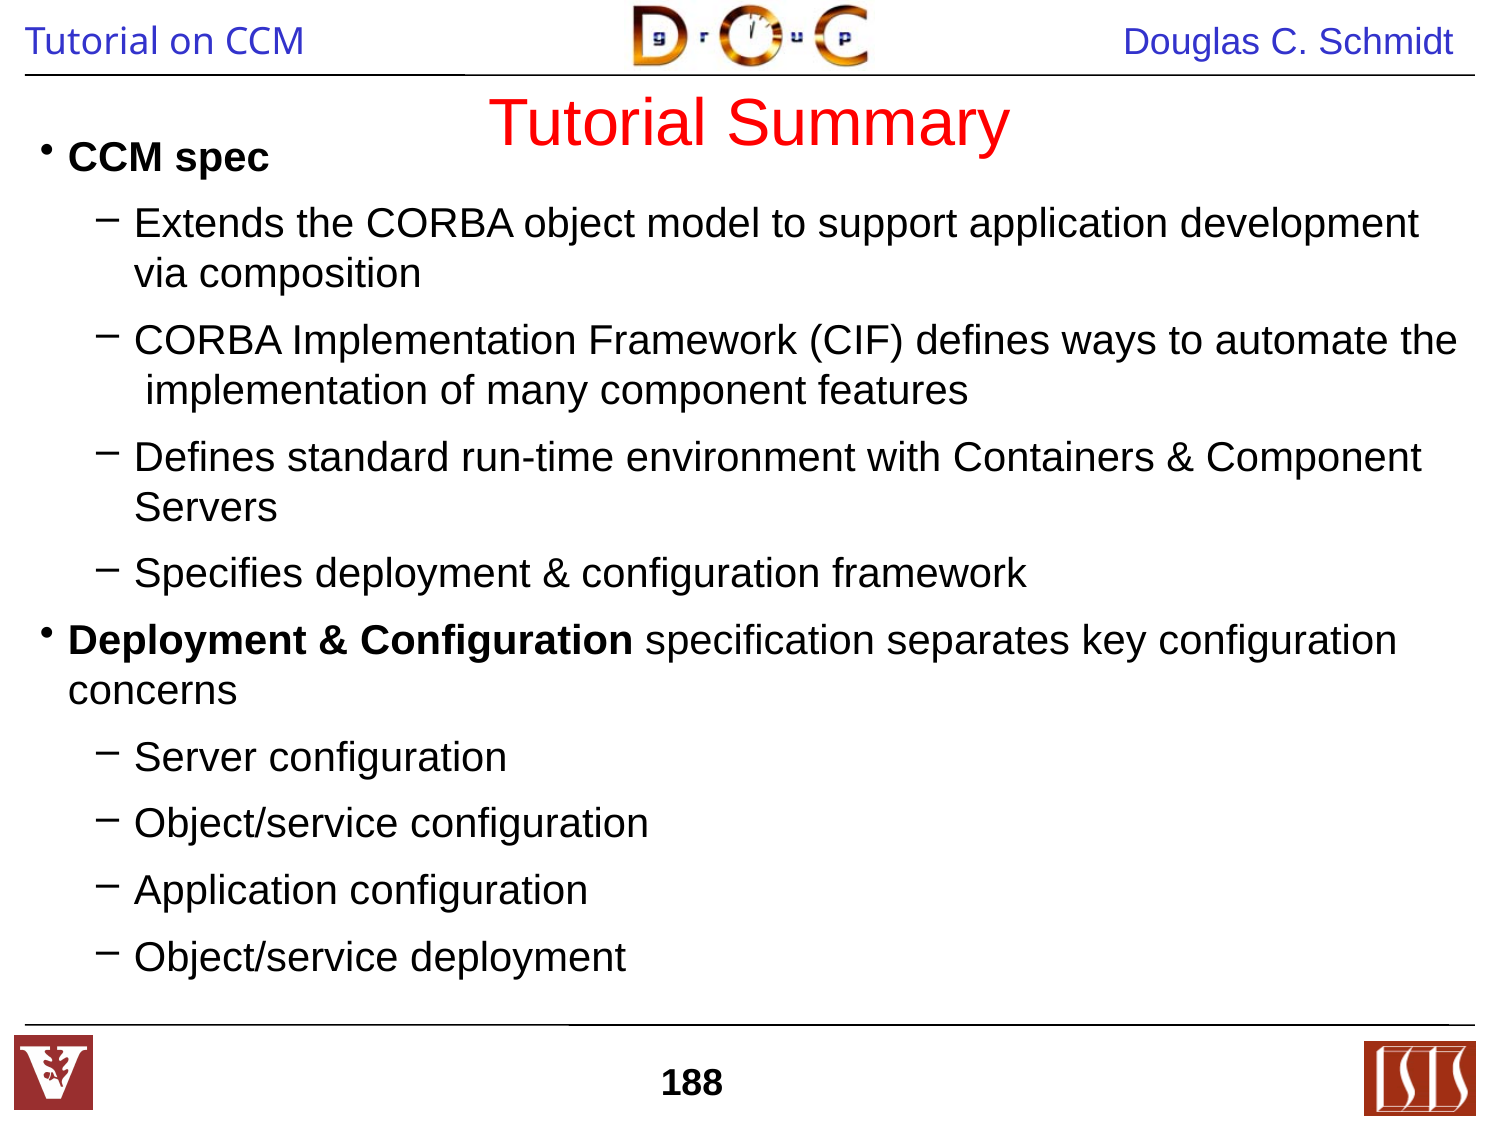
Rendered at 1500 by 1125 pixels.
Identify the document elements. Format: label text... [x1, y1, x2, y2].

list CCM spec Extends the CORBA object model to support application development via composition CORBA Implementation Framework (CIF) defines ways to automate the implementation of many component features Defines standard run-time environment with Containers & Component Servers Specifies deployment & configuration framework Deployment & Configuration specification separates key configuration concerns Server configuration Object/service configuration Application configuration Object/service deployment [24, 121, 1476, 923]
picture [14, 1035, 93, 1110]
picture [1364, 1041, 1476, 1116]
picture [624, 0, 875, 71]
title Tutorial Summary [24, 87, 1476, 121]
